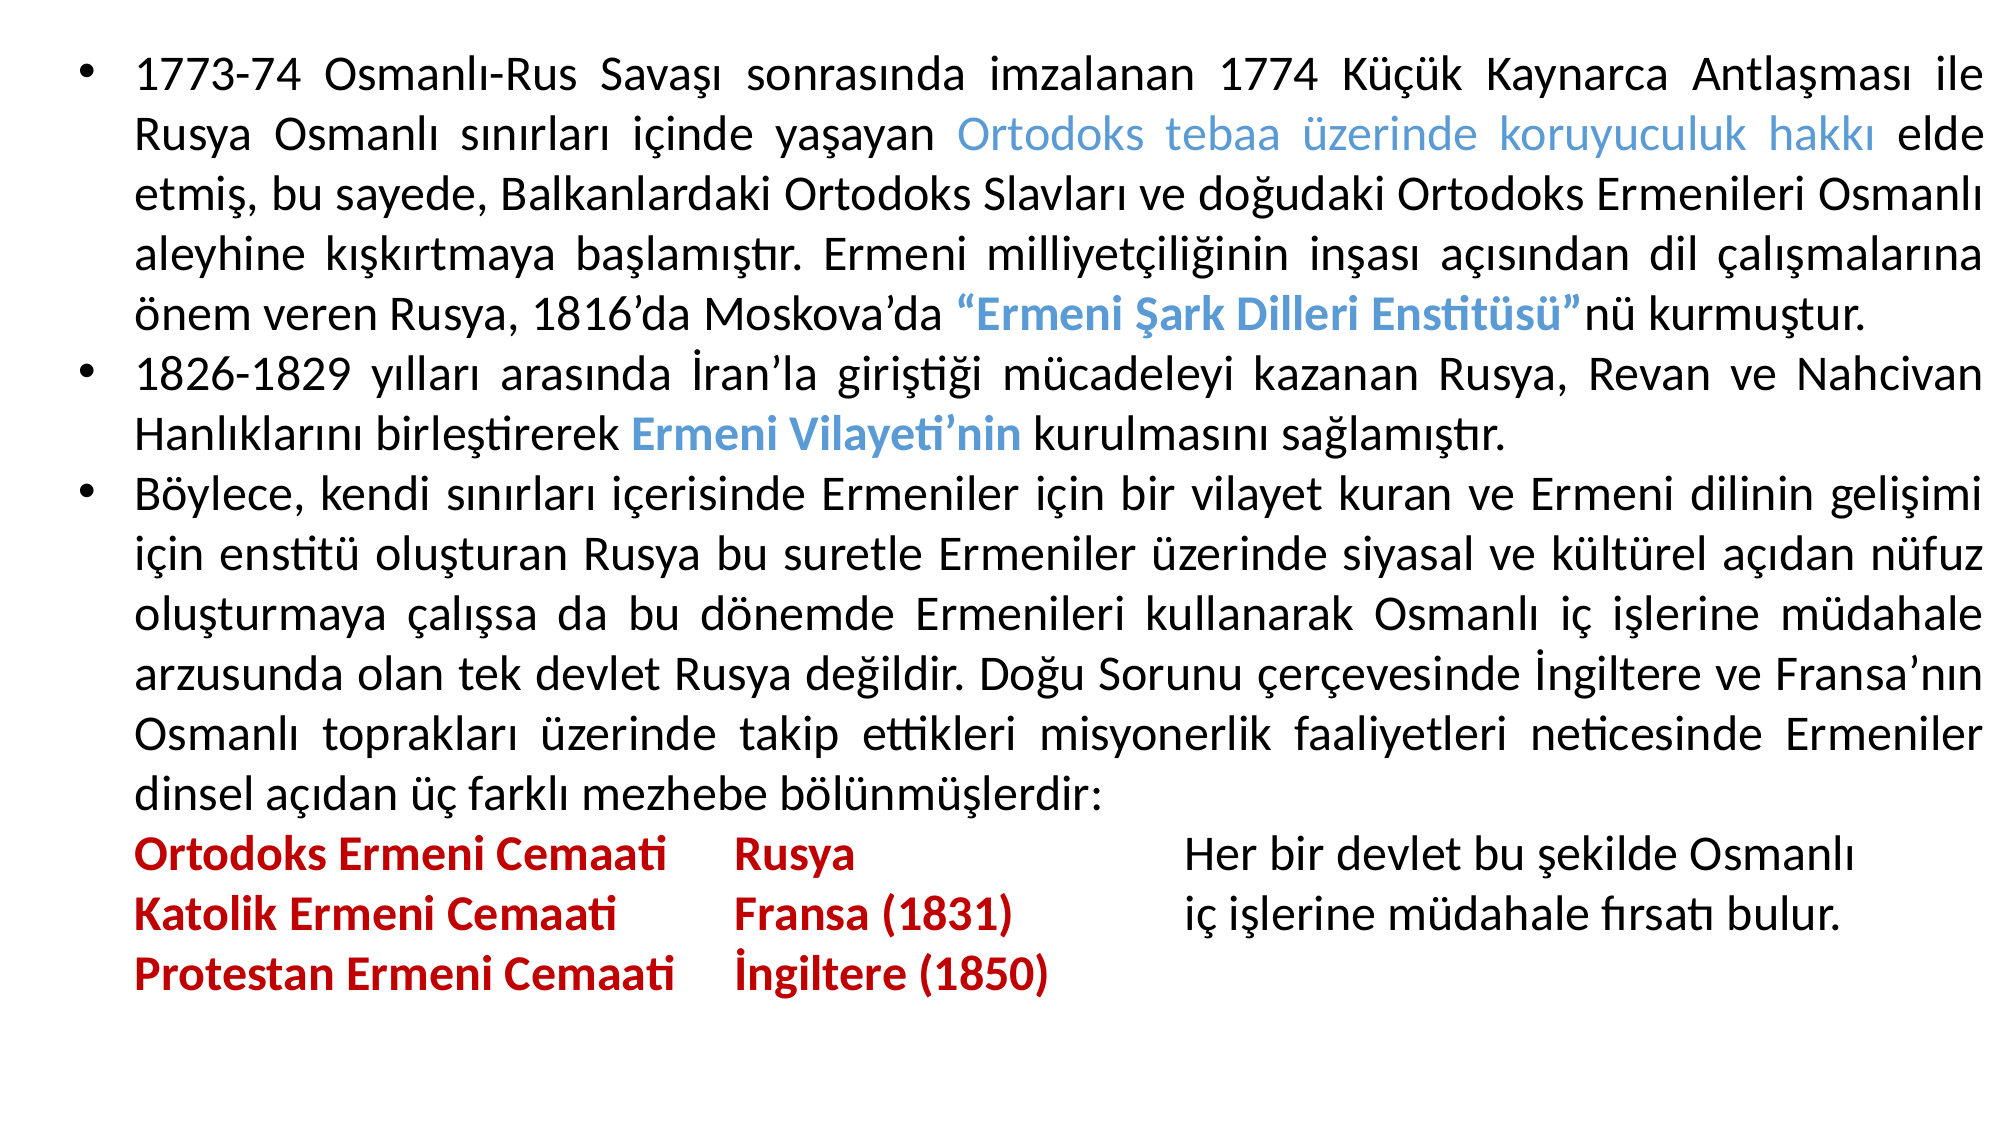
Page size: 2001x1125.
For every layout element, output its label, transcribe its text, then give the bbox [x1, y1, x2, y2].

text_box 1773-74 Osmanlı-Rus Savaşı sonrasında imzalanan 1774 Küçük Kaynarca Antlaşması ile Rusya Osmanlı sınırları içinde yaşayan Ortodoks tebaa üzerinde koruyuculuk hakkı elde etmiş, bu sayede, Balkanlardaki Ortodoks Slavları ve doğudaki Ortodoks Ermenileri Osmanlı aleyhine kışkırtmaya başlamıştır. Ermeni milliyetçiliğinin inşası açısından dil çalışmalarına önem veren Rusya, 1816’da Moskova’da “Ermeni Şark Dilleri Enstitüsü”nü kurmuştur. 1826-1829 yılları arasında İran’la giriştiği mücadeleyi kazanan Rusya, Revan ve Nahcivan Hanlıklarını birleştirerek Ermeni Vilayeti’nin kurulmasını sağlamıştır. Böylece, kendi sınırları içerisinde Ermeniler için bir vilayet kuran ve Ermeni dilinin gelişimi için enstitü oluşturan Rusya bu suretle Ermeniler üzerinde siyasal ve kültürel açıdan nüfuz oluşturmaya çalışsa da bu dönemde Ermenileri kullanarak Osmanlı iç işlerine müdahale arzusunda olan tek devlet Rusya değildir. Doğu Sorunu çerçevesinde İngiltere ve Fransa’nın Osmanlı toprakları üzerinde takip ettikleri misyonerlik faaliyetleri neticesinde Ermeniler dinsel açıdan üç farklı mezhebe bölünmüşlerdir: Ortodoks Ermeni Cemaati Rusya Her bir devlet bu şekilde Osmanlı Katolik Ermeni Cemaati Fransa (1831) iç işlerine müdahale fırsatı bulur. Protestan Ermeni Cemaati İngiltere (1850) [63, 33, 2000, 1008]
